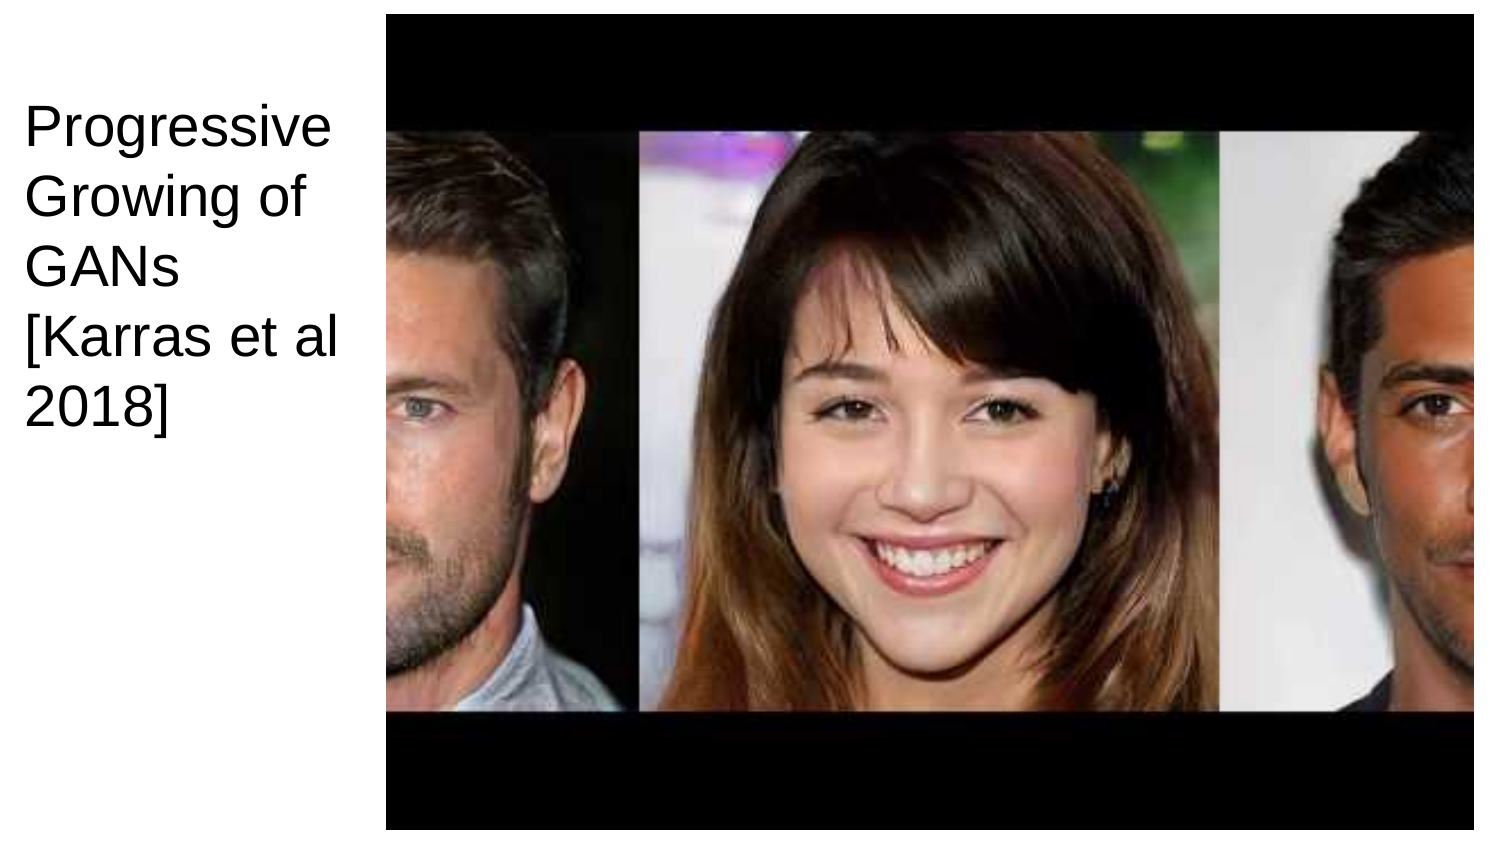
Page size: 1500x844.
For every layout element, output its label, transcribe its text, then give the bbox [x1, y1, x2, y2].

title Progressive Growing of GANs [Karras et al 2018] [10, 72, 374, 505]
picture [386, 13, 1474, 830]
